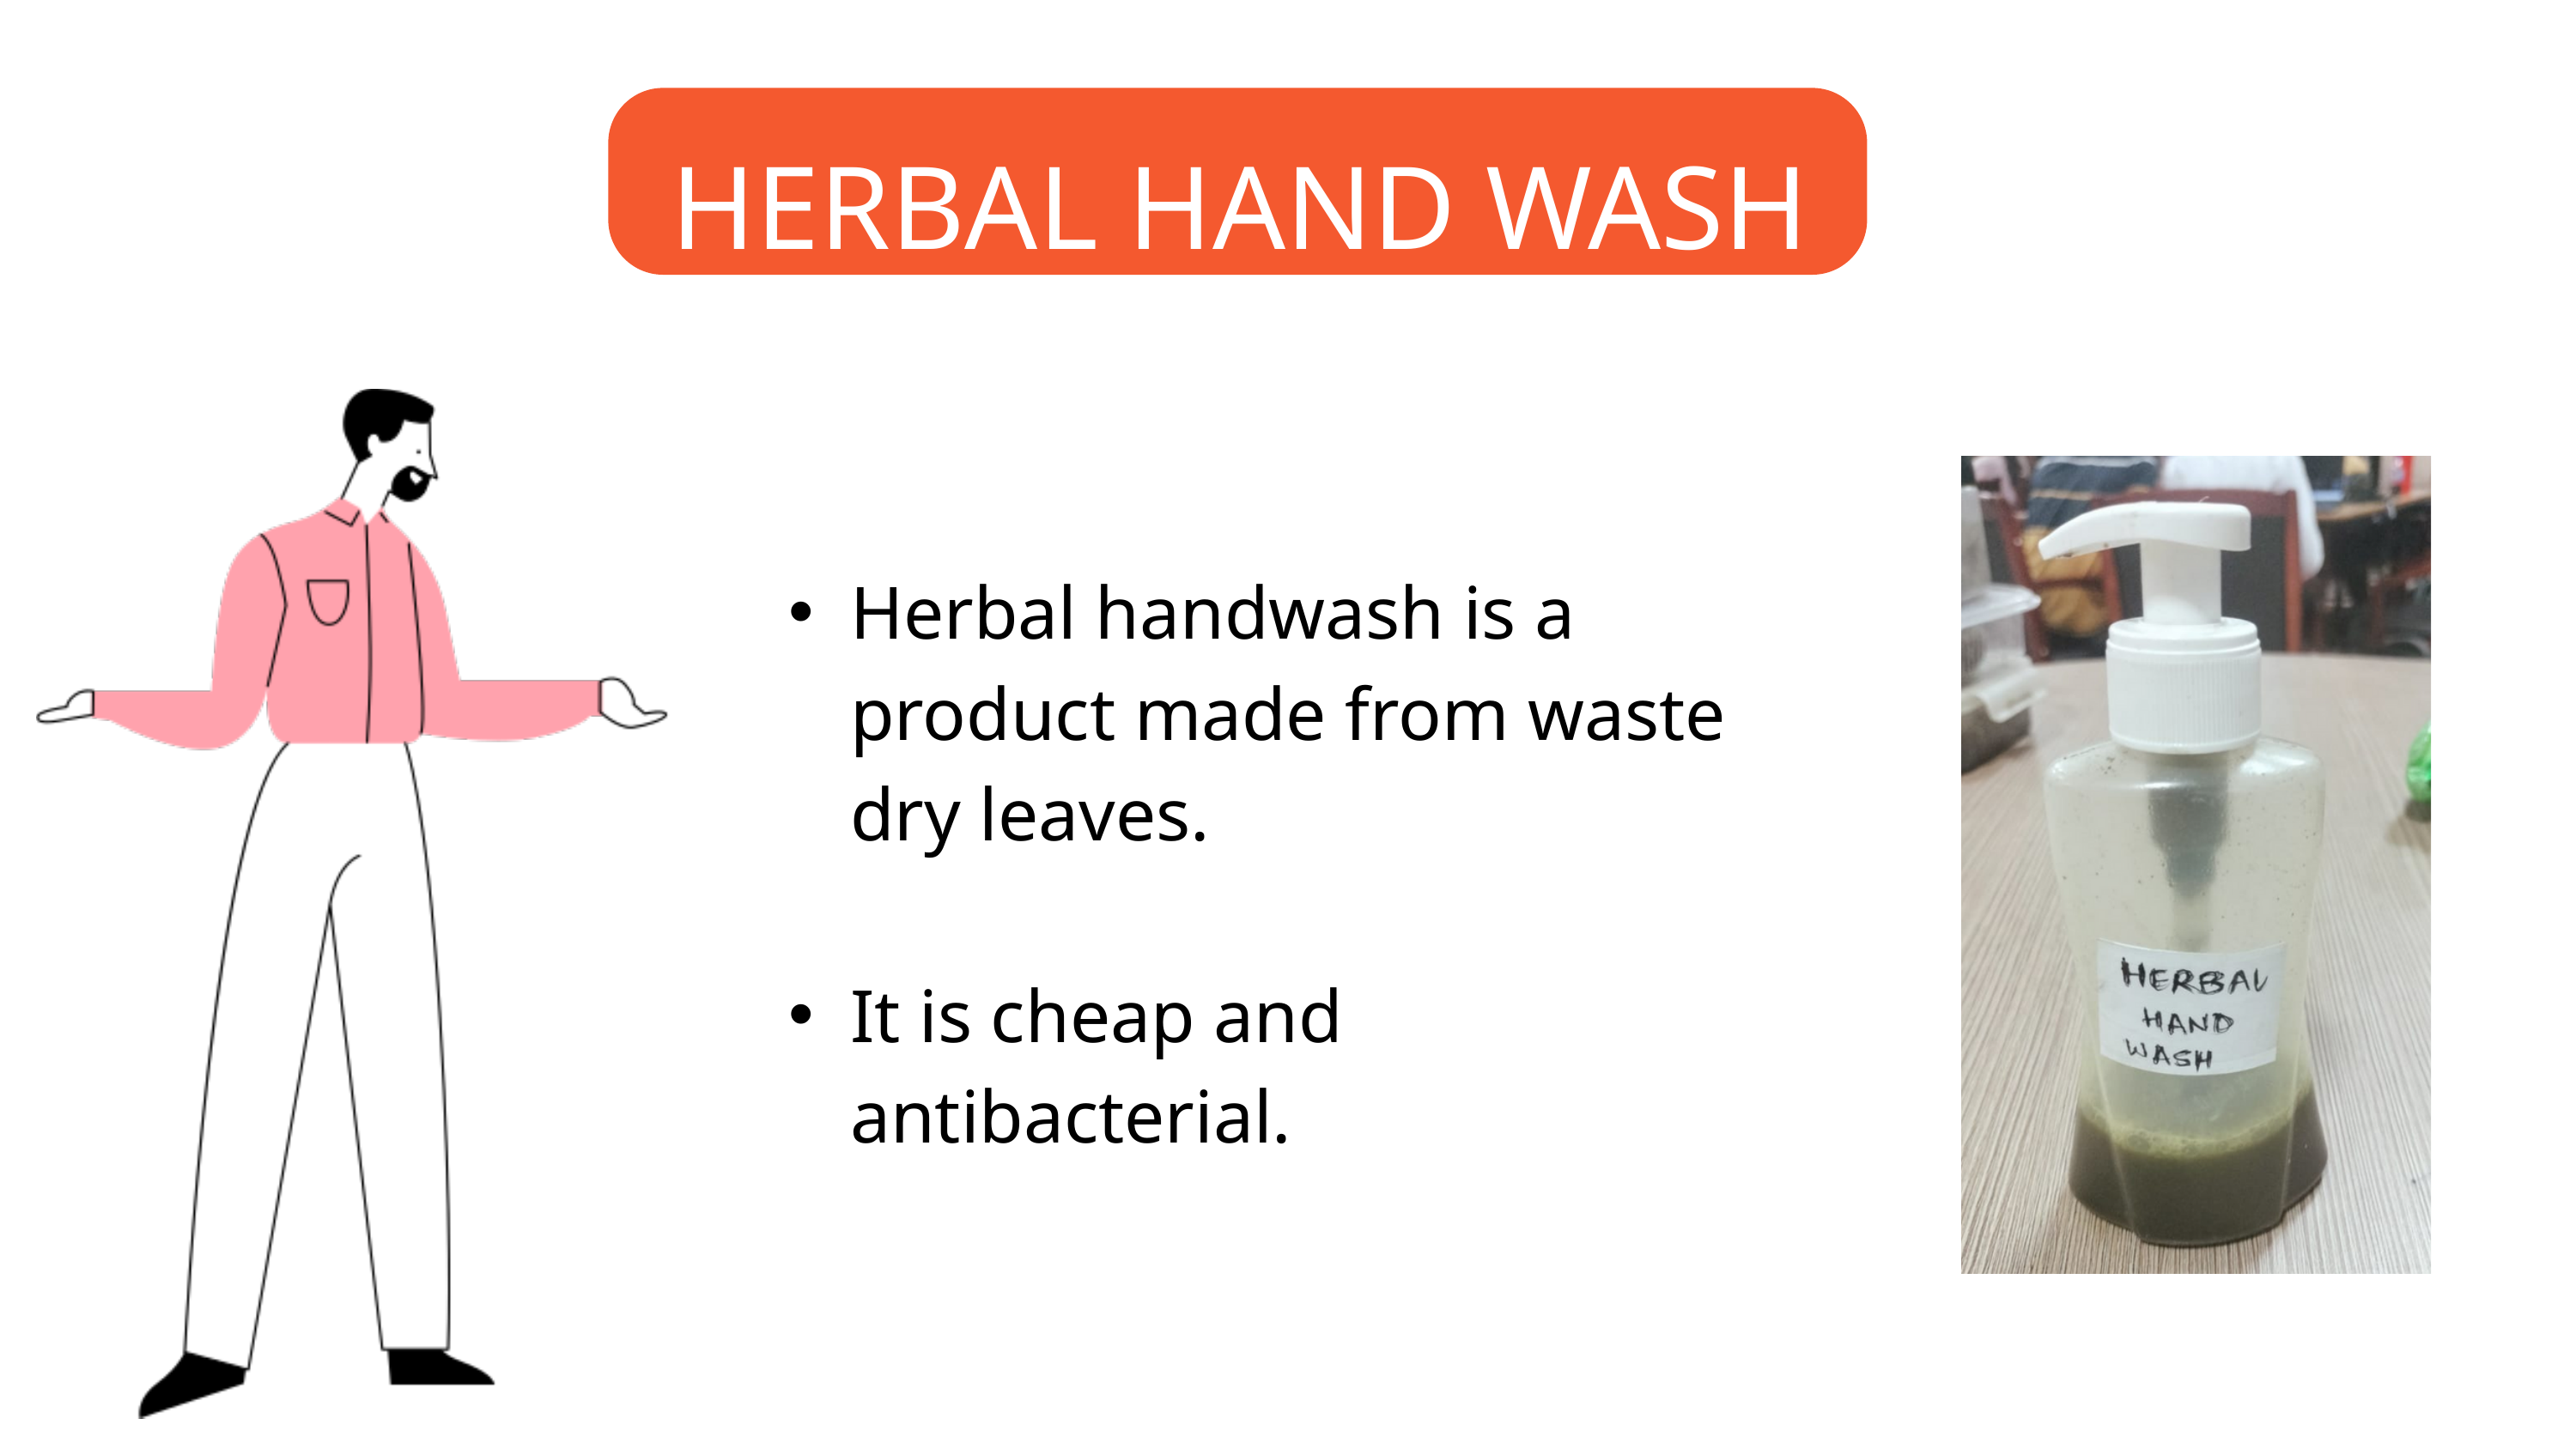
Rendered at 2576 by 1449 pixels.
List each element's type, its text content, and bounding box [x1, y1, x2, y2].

picture [1960, 456, 2432, 1274]
picture [36, 389, 670, 1419]
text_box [608, 0, 1870, 508]
text_box Herbal handwash is a product made from waste dry leaves. It is cheap and antibacterial. [727, 553, 1802, 1258]
